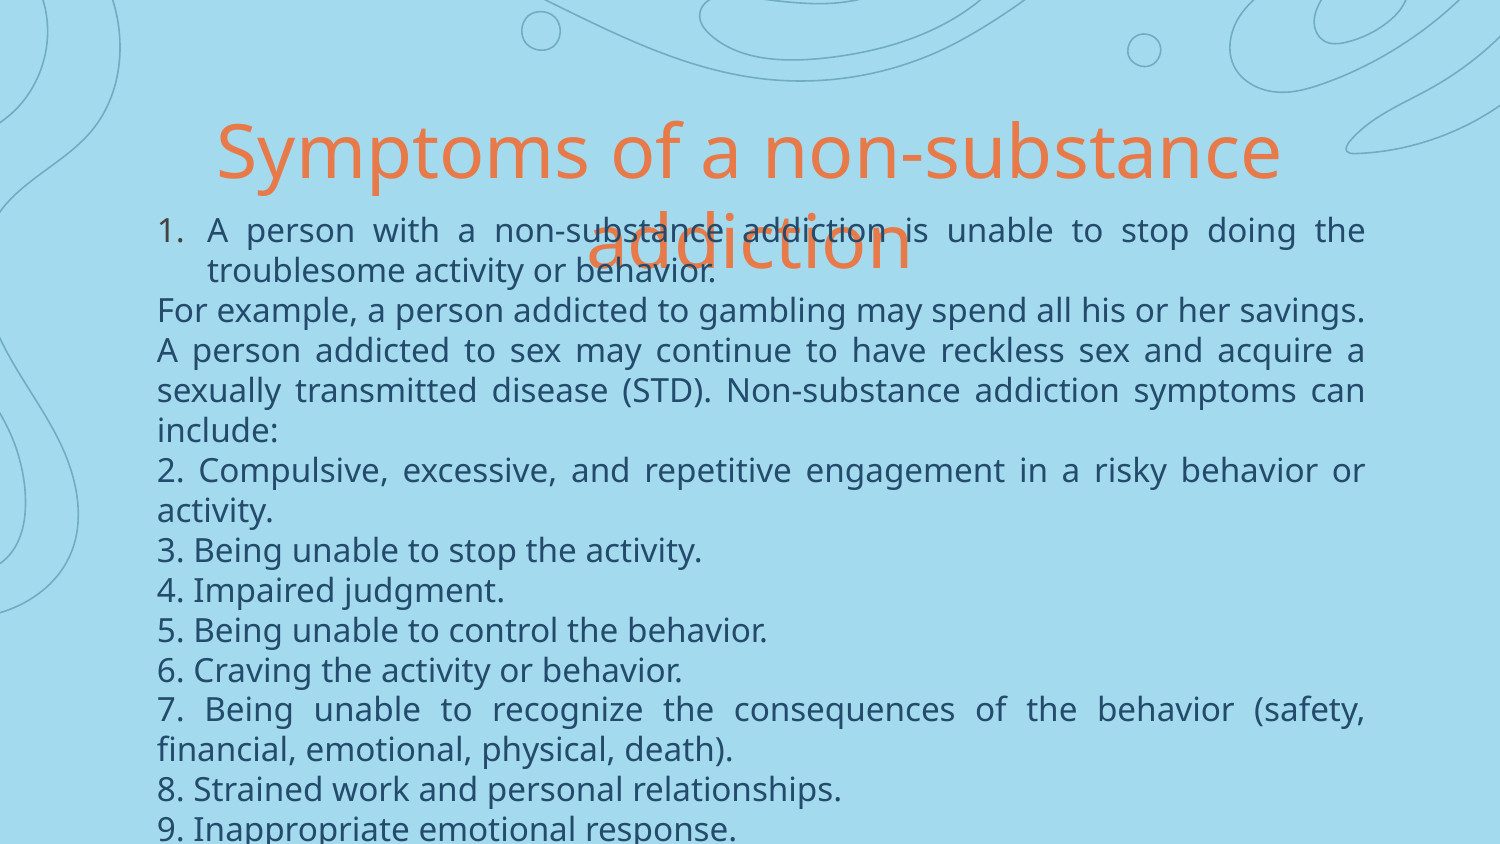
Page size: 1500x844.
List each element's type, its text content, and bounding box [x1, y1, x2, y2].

title Symptoms of a non-substance addiction [116, 88, 1383, 167]
list A person with a non-substance addiction is unable to stop doing the troublesome activity or behavior. For example, a person addicted to gambling may spend all his or her savings. A person addicted to sex may continue to have reckless sex and acquire a sexually transmitted disease (STD). Non-substance addiction symptoms can include: 2. Compulsive, excessive, and repetitive engagement in a risky behavior or activity. 3. Being unable to stop the activity. 4. Impaired judgment. 5. Being unable to control the behavior. 6. Craving the activity or behavior. 7. Being unable to recognize the consequences of the behavior (safety, financial, emotional, physical, death). 8. Strained work and personal relationships. 9. Inappropriate emotional response. [116, 194, 1383, 748]
